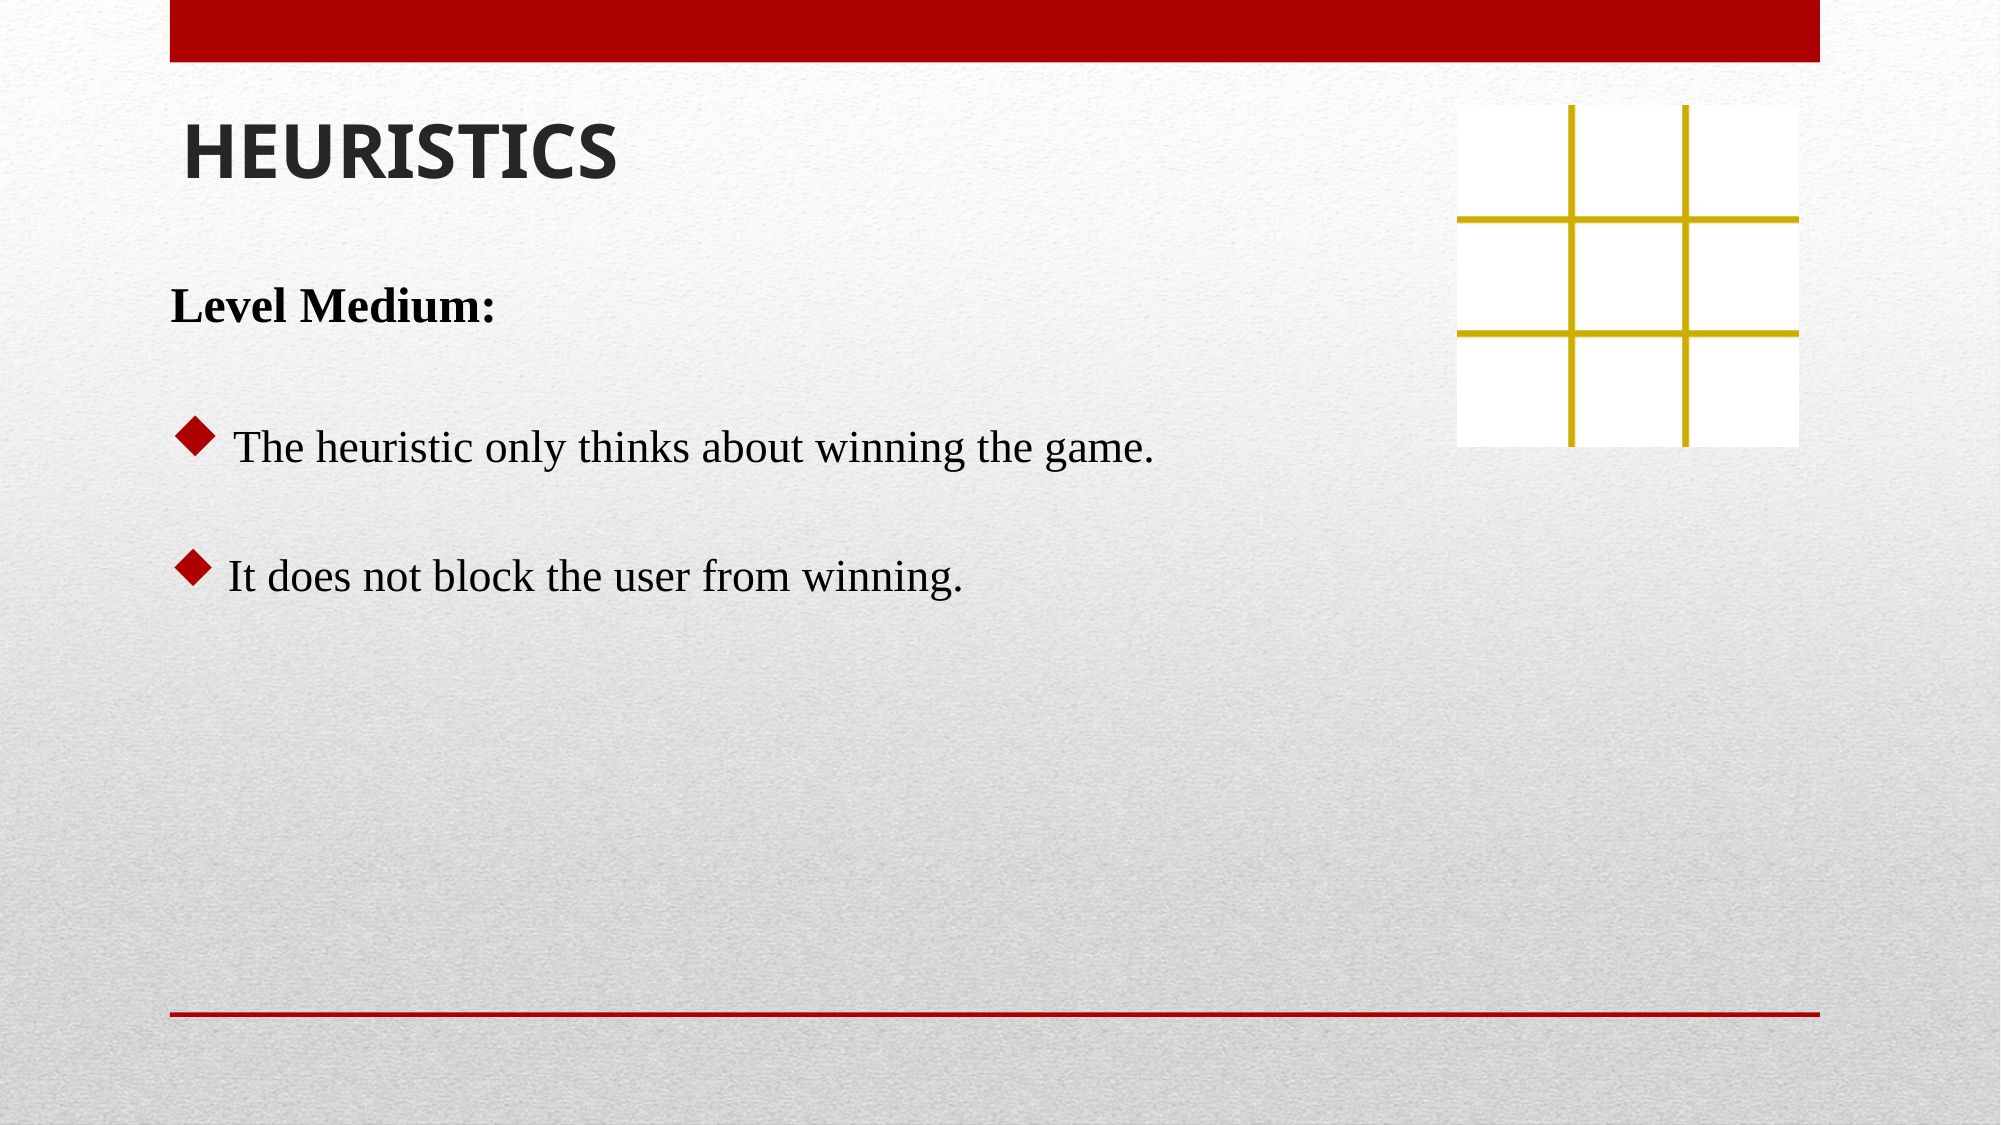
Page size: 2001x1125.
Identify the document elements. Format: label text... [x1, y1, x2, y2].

picture [1456, 104, 1799, 448]
title HEURISTICS [166, 0, 1981, 201]
list Level Medium: The heuristic only thinks about winning the game. It does not block the user from winning. [155, 198, 1971, 1026]
